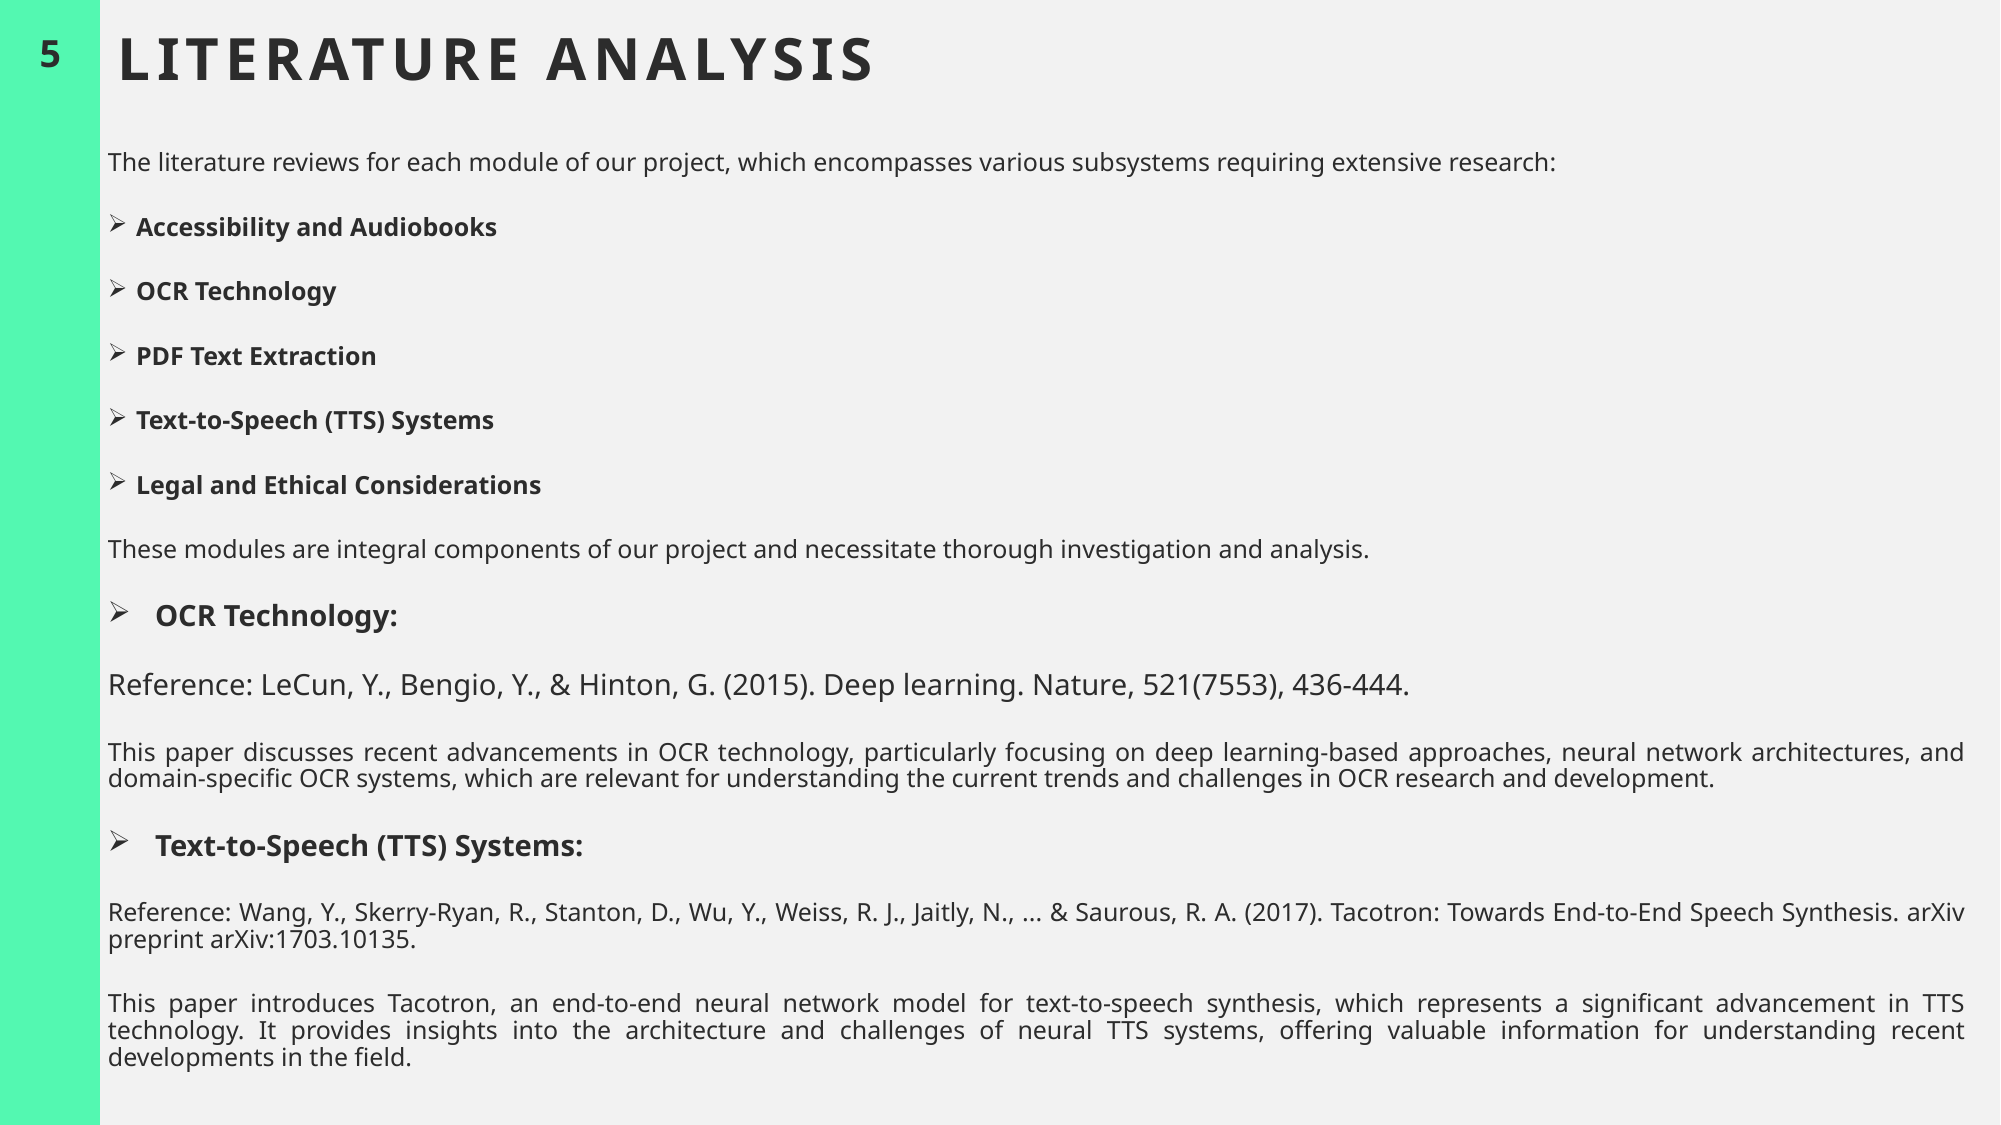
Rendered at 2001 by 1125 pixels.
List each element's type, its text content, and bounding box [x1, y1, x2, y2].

title Literature Analysis [102, 23, 1228, 97]
list The literature reviews for each module of our project, which encompasses various subsystems requiring extensive research: Accessibility and Audiobooks OCR Technology PDF Text Extraction Text-to-Speech (TTS) Systems Legal and Ethical Considerations These modules are integral components of our project and necessitate thorough investigation and analysis. OCR Technology: Reference: LeCun, Y., Bengio, Y., & Hinton, G. (2015). Deep learning. Nature, 521(7553), 436-444. This paper discusses recent advancements in OCR technology, particularly focusing on deep learning-based approaches, neural network architectures, and domain-specific OCR systems, which are relevant for understanding the current trends and challenges in OCR research and development. Text-to-Speech (TTS) Systems: Reference: Wang, Y., Skerry-Ryan, R., Stanton, D., Wu, Y., Weiss, R. J., Jaitly, N., ... & Saurous, R. A. (2017). Tacotron: Towards End-to-End Speech Synthesis. arXiv preprint arXiv:1703.10135. This paper introduces Tacotron, an end-to-end neural network model for text-to-speech synthesis, which represents a significant advancement in TTS technology. It provides insights into the architecture and challenges of neural TTS systems, offering valuable information for understanding recent developments in the field. [100, 97, 1984, 1090]
slide_number 5 [0, 23, 101, 83]
